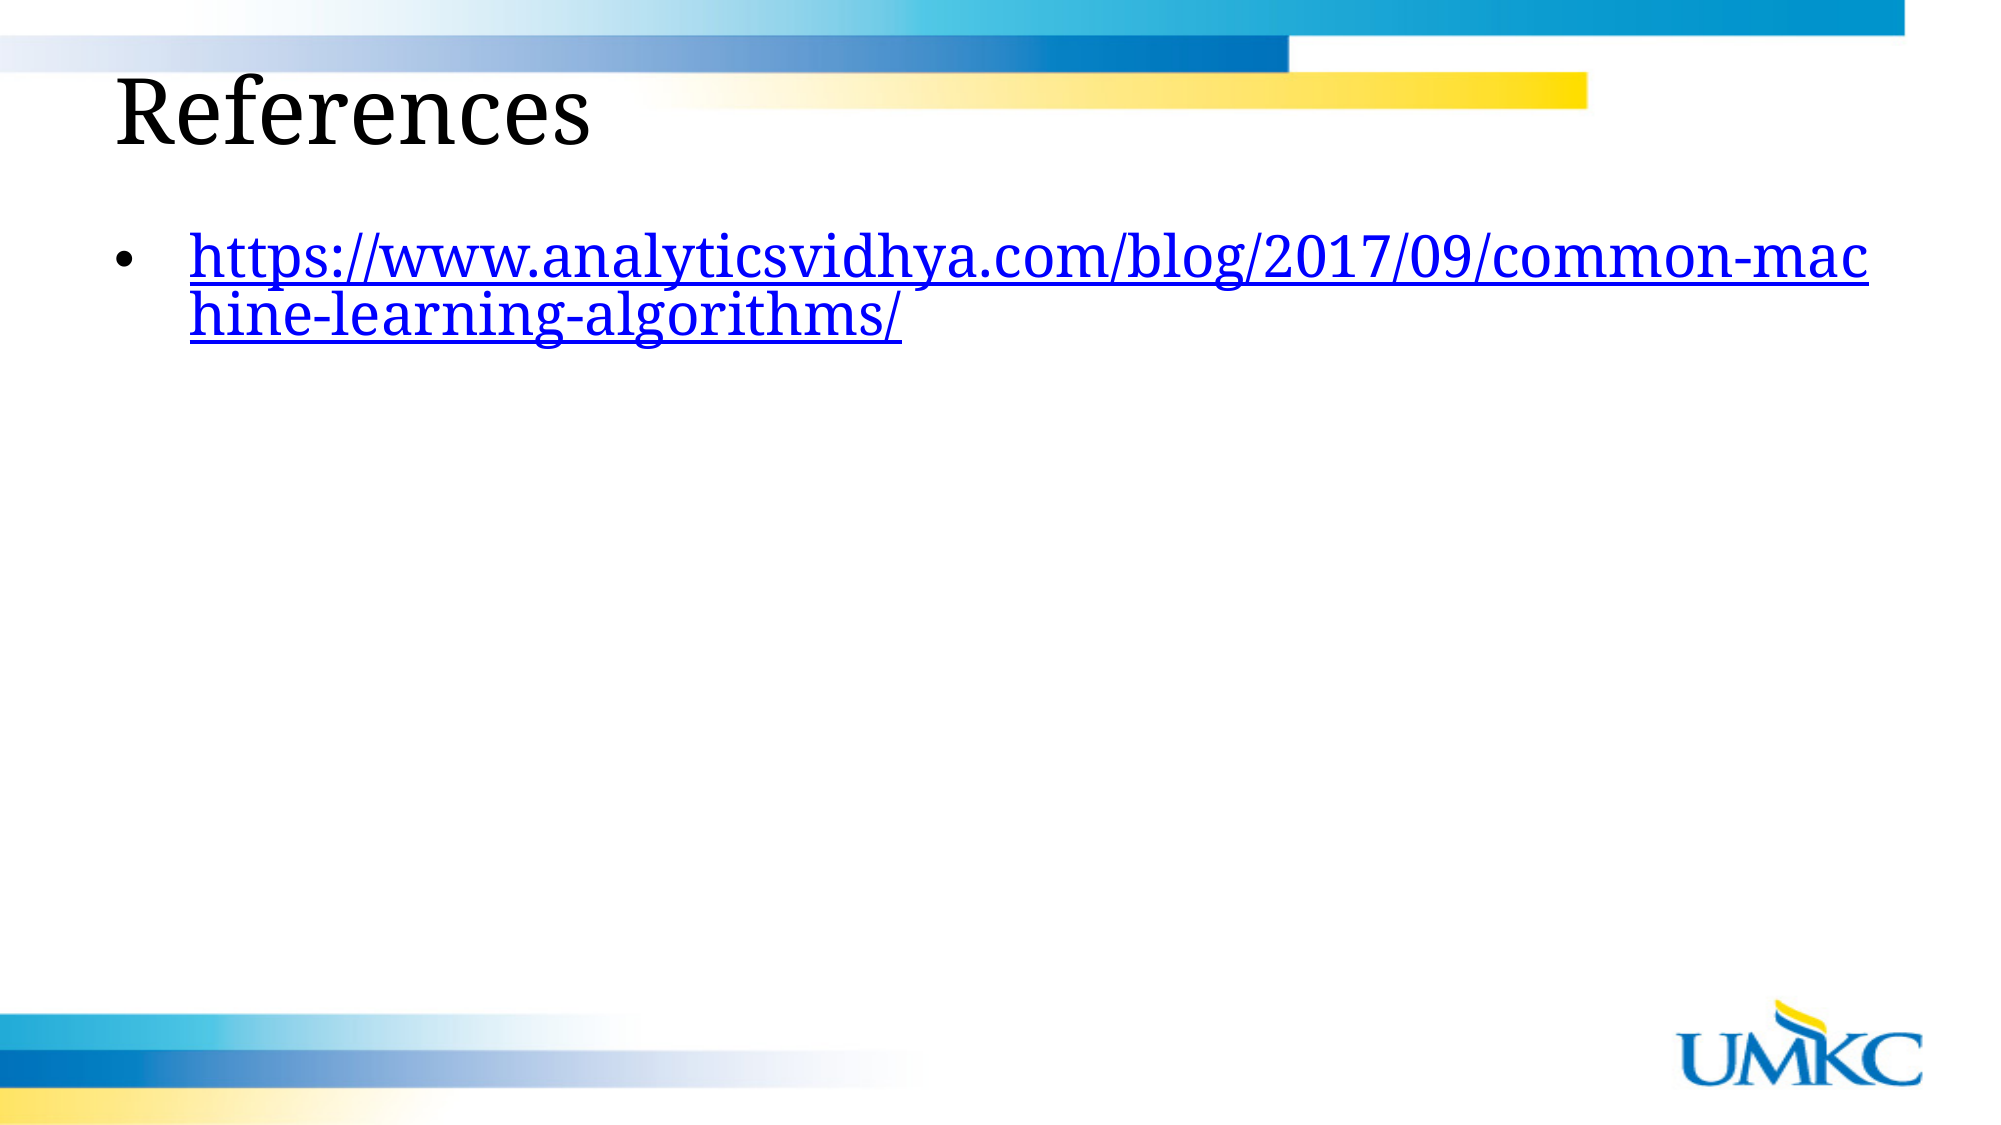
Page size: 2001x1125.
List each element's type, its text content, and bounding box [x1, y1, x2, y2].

text_box https://www.analyticsvidhya.com/blog/2017/09/common-machine-learning-algorithms/ [99, 211, 1914, 306]
text_box References [99, 45, 1900, 195]
picture [0, 0, 2001, 1125]
